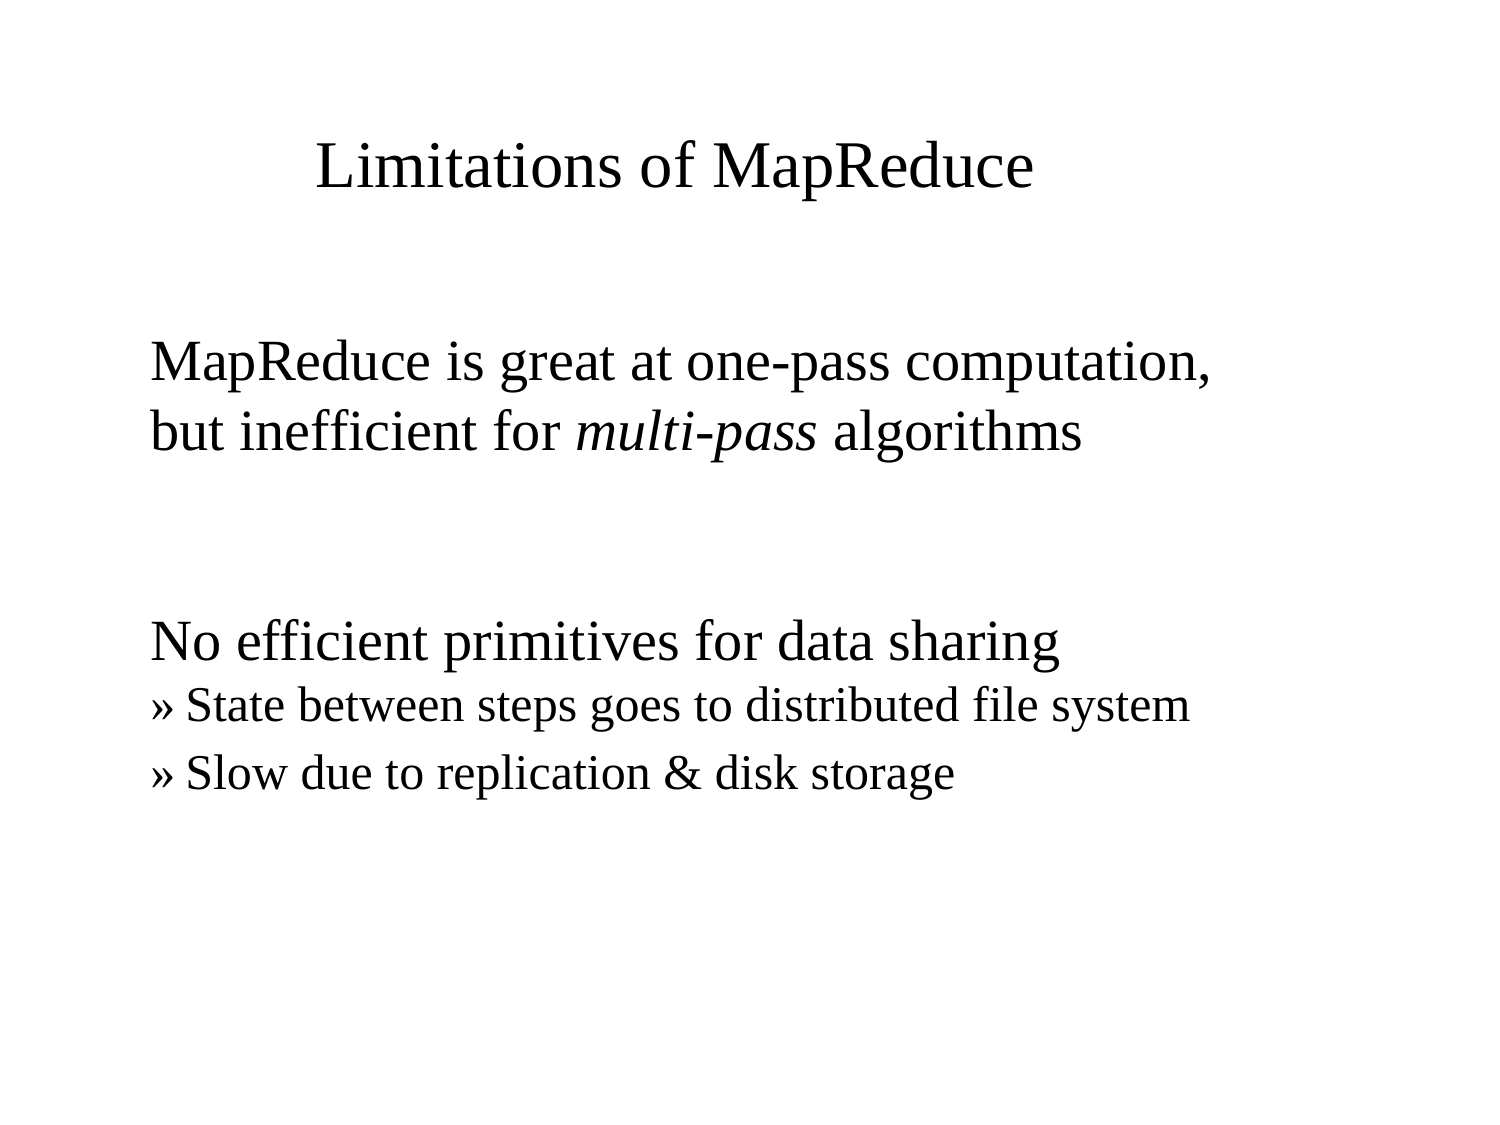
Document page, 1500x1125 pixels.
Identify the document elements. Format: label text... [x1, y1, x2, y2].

text_box MapReduce is great at one-pass computation, but inefficient for multi-pass algorithms No efficient primitives for data sharing » State between steps goes to distributed file system » Slow due to replication & disk storage [135, 314, 1490, 854]
list Limitations of MapReduce [301, 113, 1258, 221]
